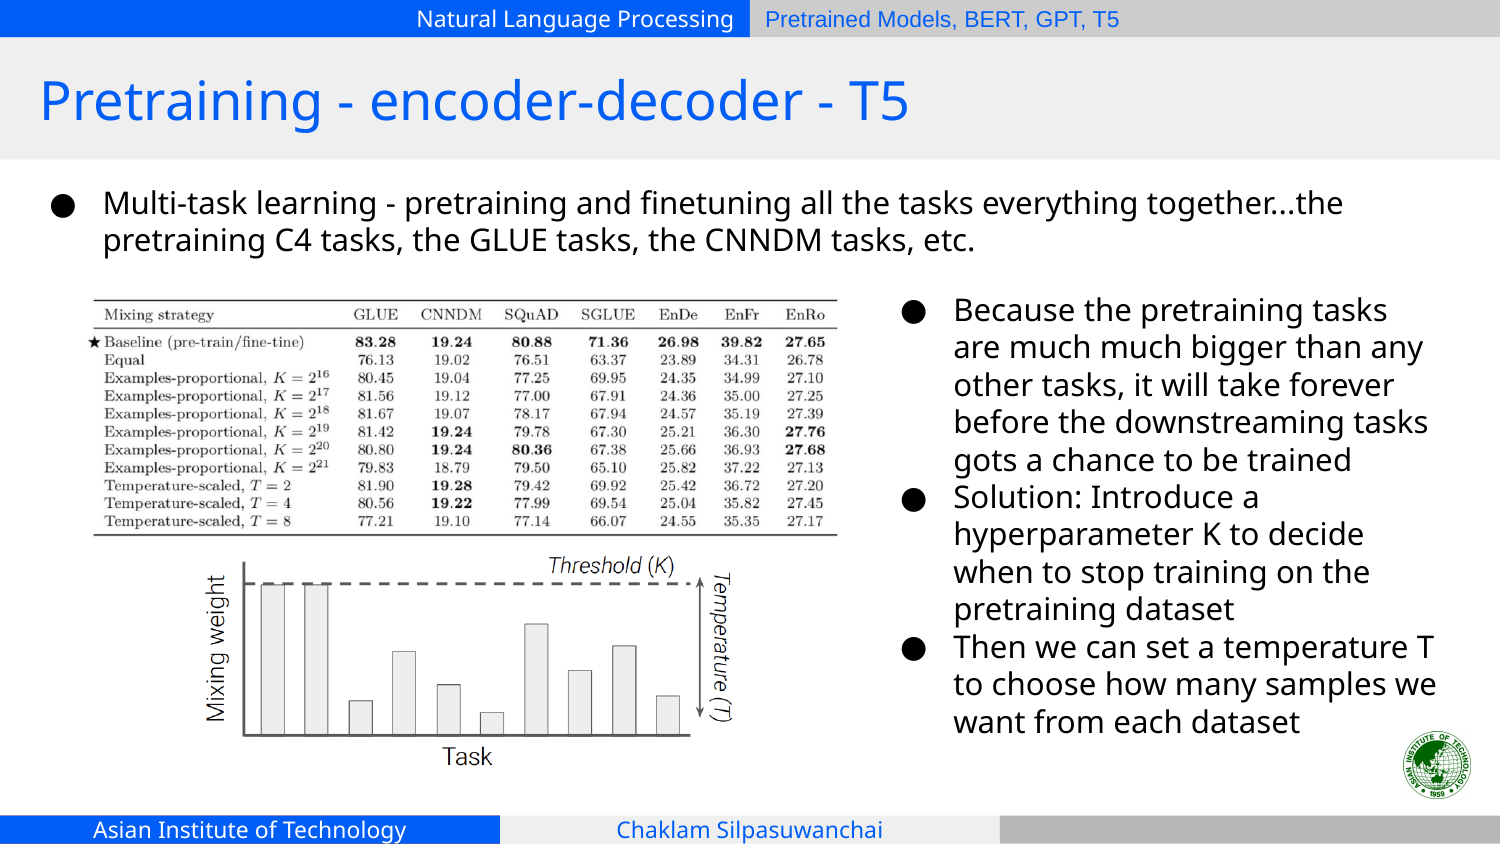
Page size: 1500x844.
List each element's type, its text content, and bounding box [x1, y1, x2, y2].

list Multi-task learning - pretraining and finetuning all the tasks everything together...the pretraining C4 tasks, the GLUE tasks, the CNNDM tasks, etc. [12, 168, 1450, 700]
picture [1403, 731, 1471, 799]
list Because the pretraining tasks are much much bigger than any other tasks, it will take forever before the downstreaming tasks gots a chance to be trained Solution: Introduce a hyperparameter K to decide when to stop training on the pretraining dataset Then we can set a temperature T to choose how many samples we want from each dataset [863, 275, 1457, 776]
title Pretraining - encoder-decoder - T5 [24, 37, 1475, 160]
picture [80, 293, 838, 771]
